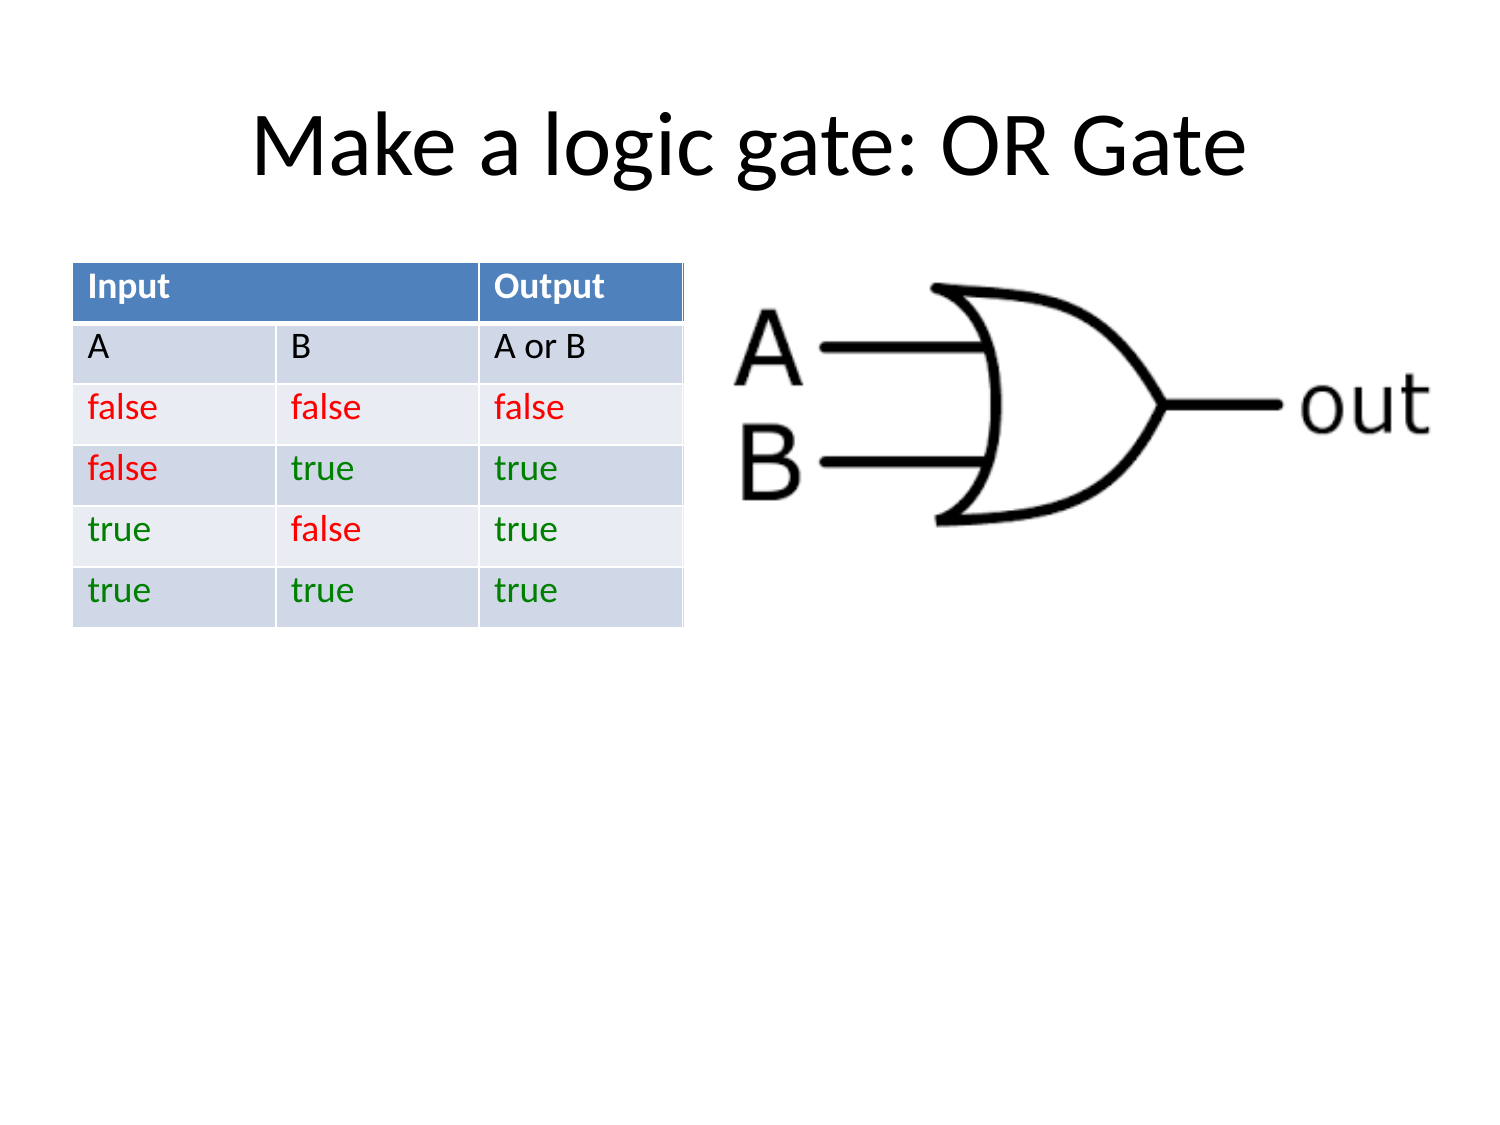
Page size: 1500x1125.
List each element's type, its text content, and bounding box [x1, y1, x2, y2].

picture [720, 273, 1500, 555]
table_cell A [73, 326, 275, 383]
table_cell false [73, 385, 275, 444]
table_cell false [73, 446, 275, 505]
table_cell true [480, 568, 682, 627]
table_cell false [480, 385, 682, 444]
table_cell false [277, 385, 478, 444]
title Make a logic gate: OR Gate [75, 45, 1425, 233]
table_header Input [73, 263, 478, 321]
table_cell true [73, 568, 275, 627]
table_cell true [480, 446, 682, 505]
table_cell true [277, 446, 478, 505]
table_cell false [277, 507, 478, 566]
table_cell B [277, 326, 478, 383]
table_cell true [73, 507, 275, 566]
table_cell true [480, 507, 682, 566]
table_header Output [480, 263, 682, 321]
table_cell true [277, 568, 478, 627]
table_cell A or B [480, 326, 682, 383]
